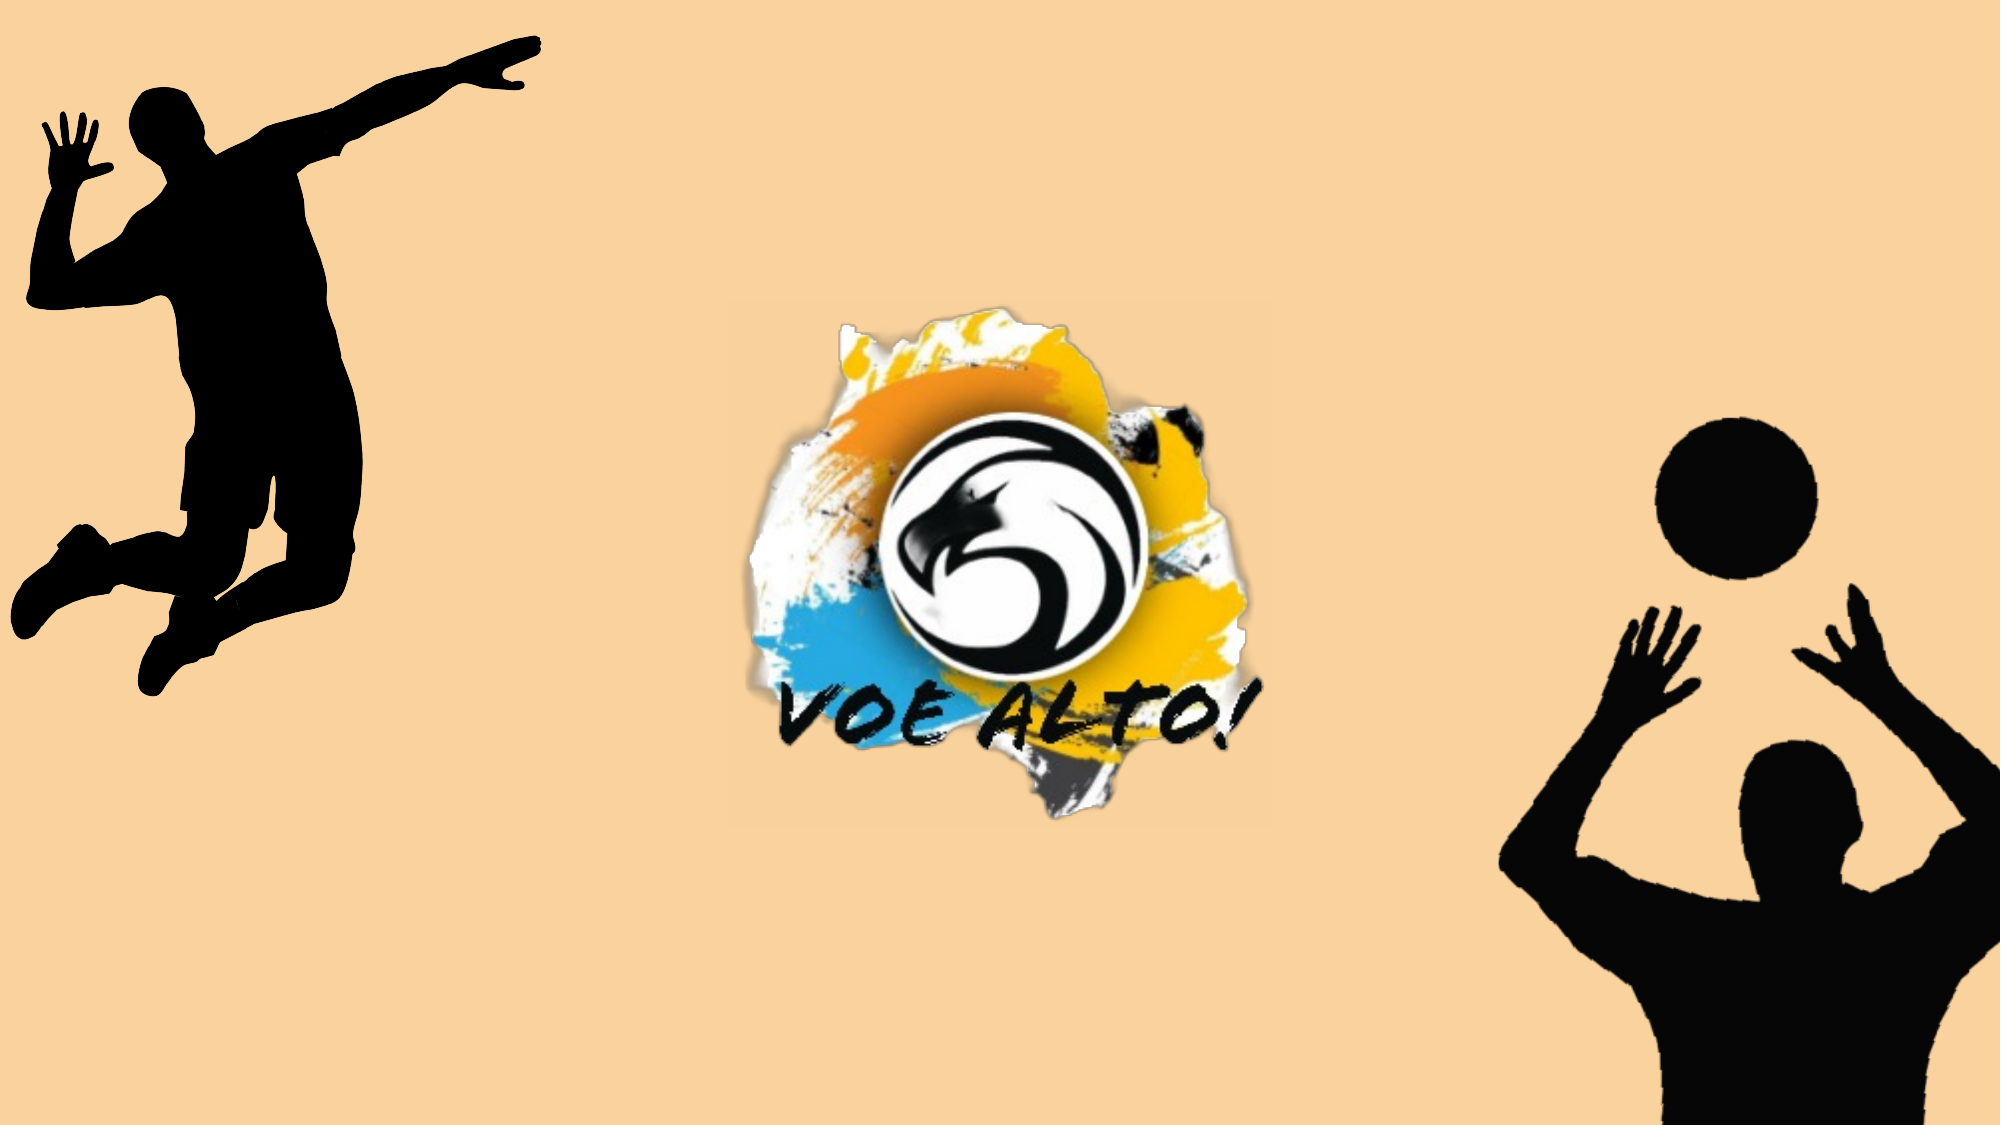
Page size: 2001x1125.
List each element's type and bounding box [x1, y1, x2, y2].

picture [1365, 395, 2000, 1125]
picture [0, 0, 682, 728]
picture [728, 299, 1272, 826]
